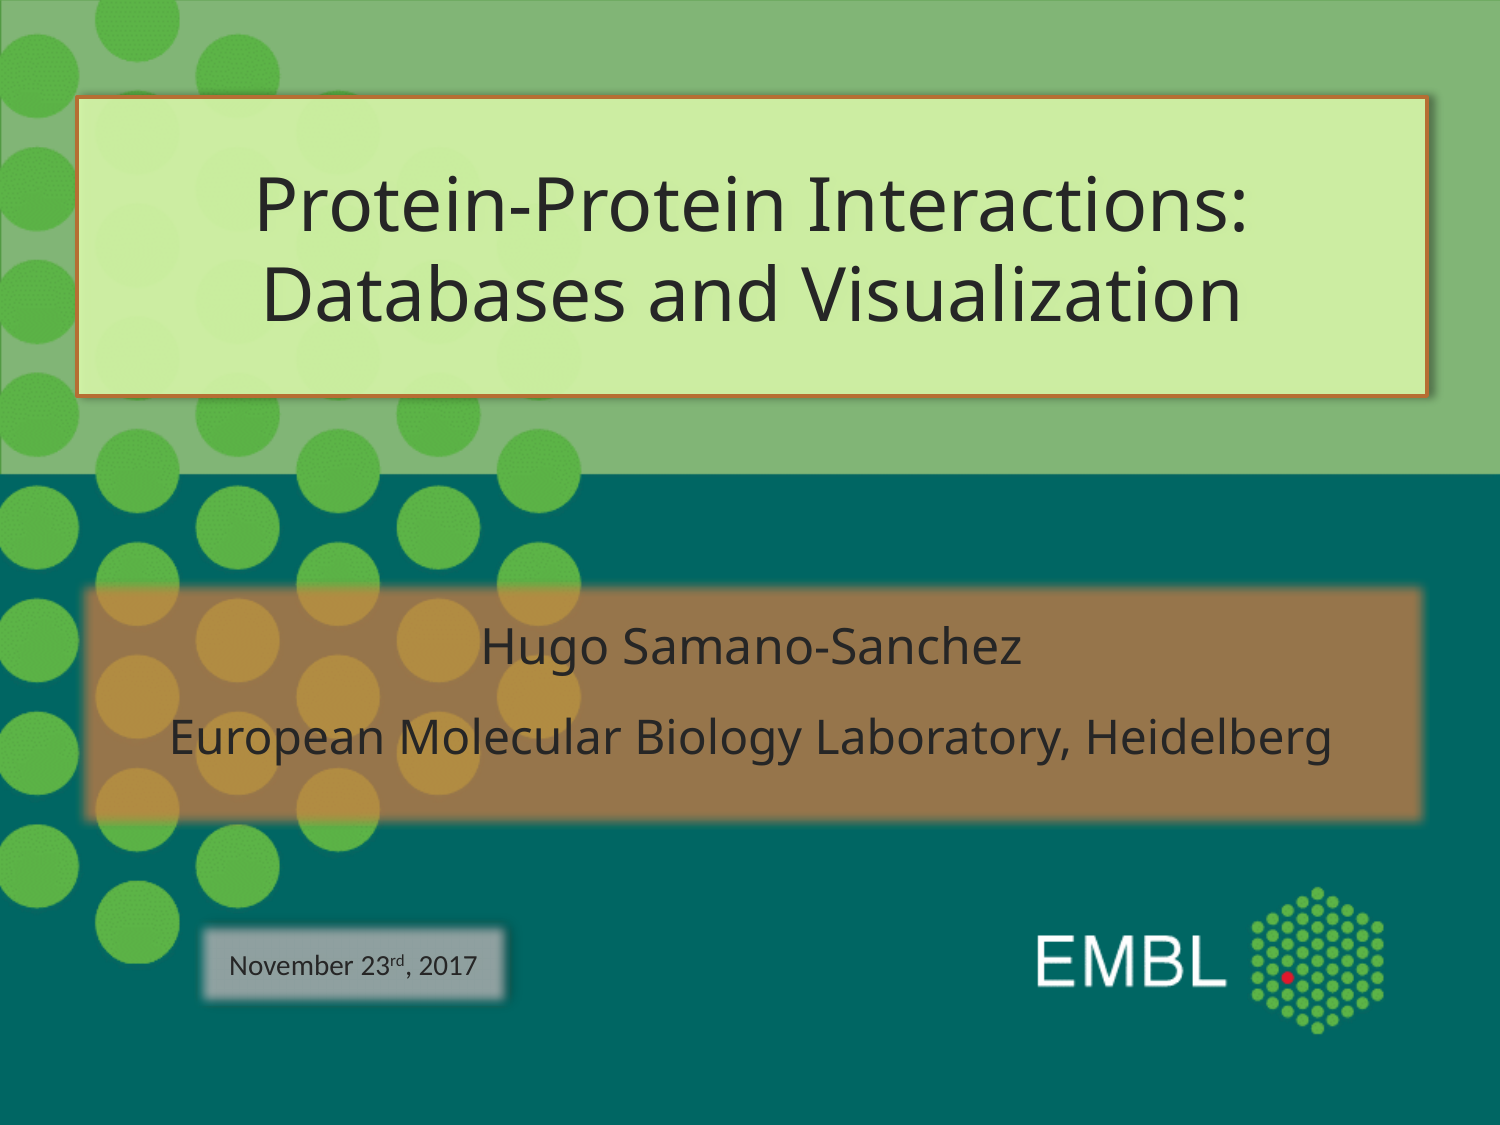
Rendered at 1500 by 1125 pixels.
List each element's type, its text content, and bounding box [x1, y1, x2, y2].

text_box November 23rd, 2017 [211, 937, 496, 992]
title Protein-Protein Interactions: Databases and Visualization [75, 95, 1429, 398]
text_box Hugo Samano-Sanchez European Molecular Biology Laboratory, Heidelberg [93, 596, 1414, 813]
picture [0, 0, 1500, 1125]
